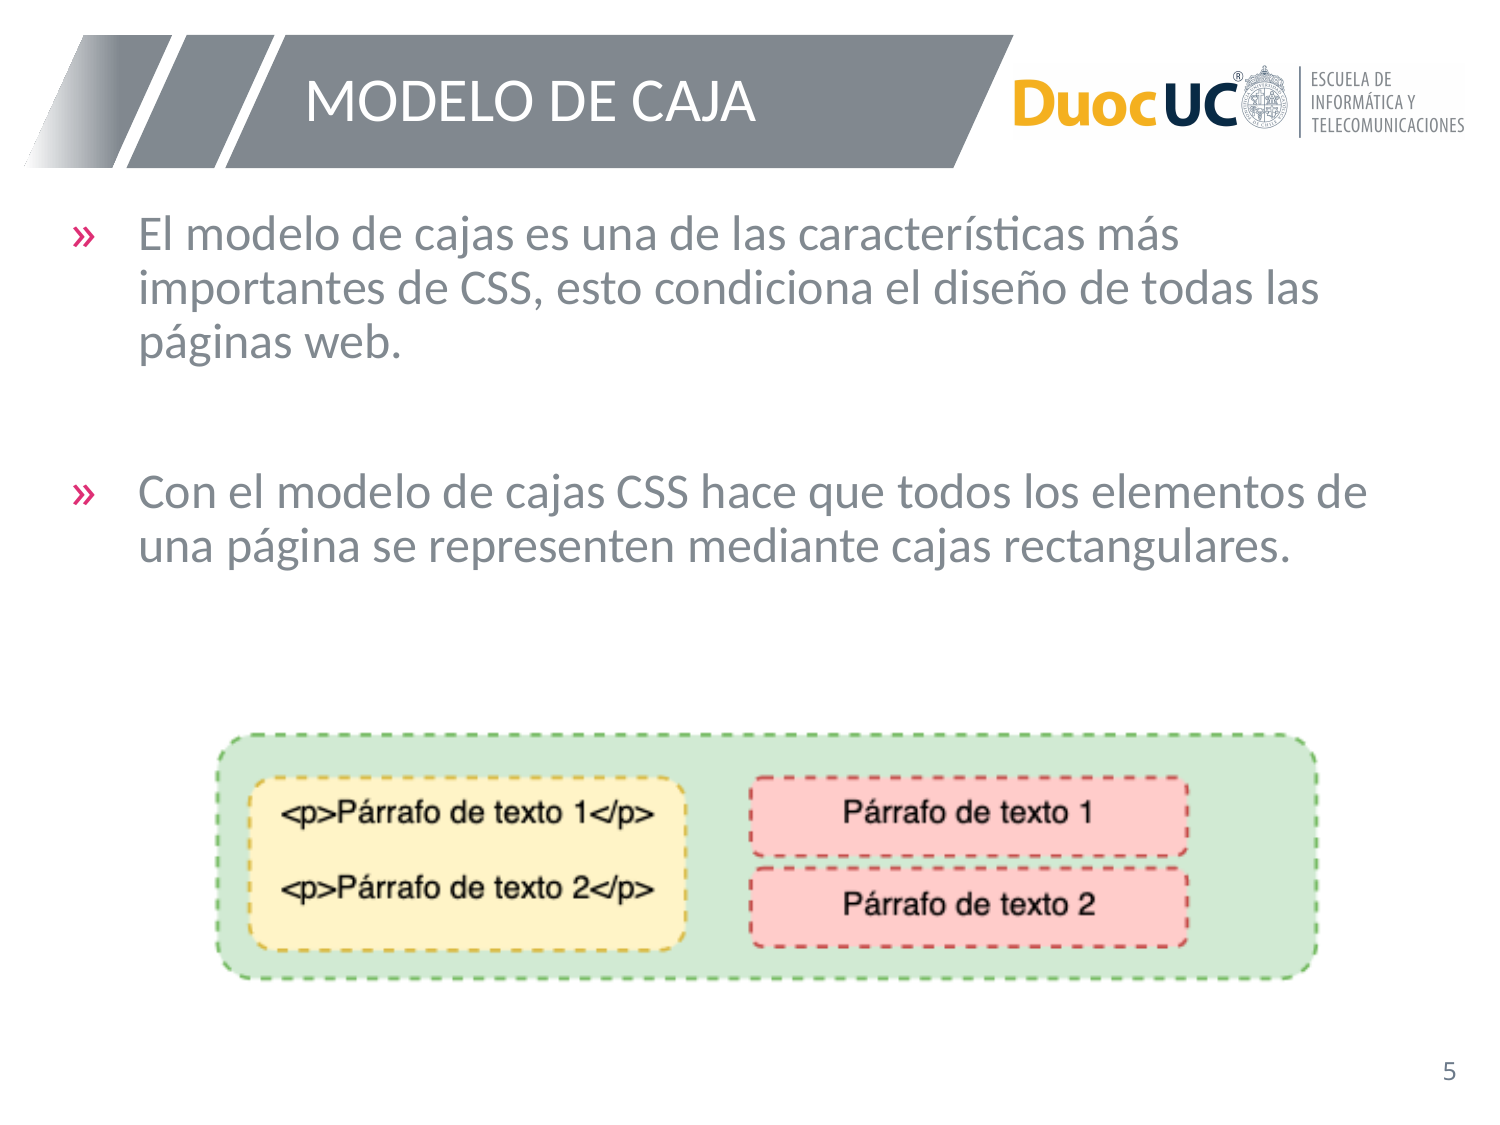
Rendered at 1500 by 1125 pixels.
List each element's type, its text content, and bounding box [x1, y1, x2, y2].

picture [1013, 63, 1465, 140]
list El modelo de cajas es una de las características más importantes de CSS, esto condiciona el diseño de todas las páginas web. Con el modelo de cajas CSS hace que todos los elementos de una página se representen mediante cajas rectangulares. [48, 199, 1452, 1043]
picture [207, 700, 1336, 993]
title MODELO DE CAJA [289, 34, 993, 169]
